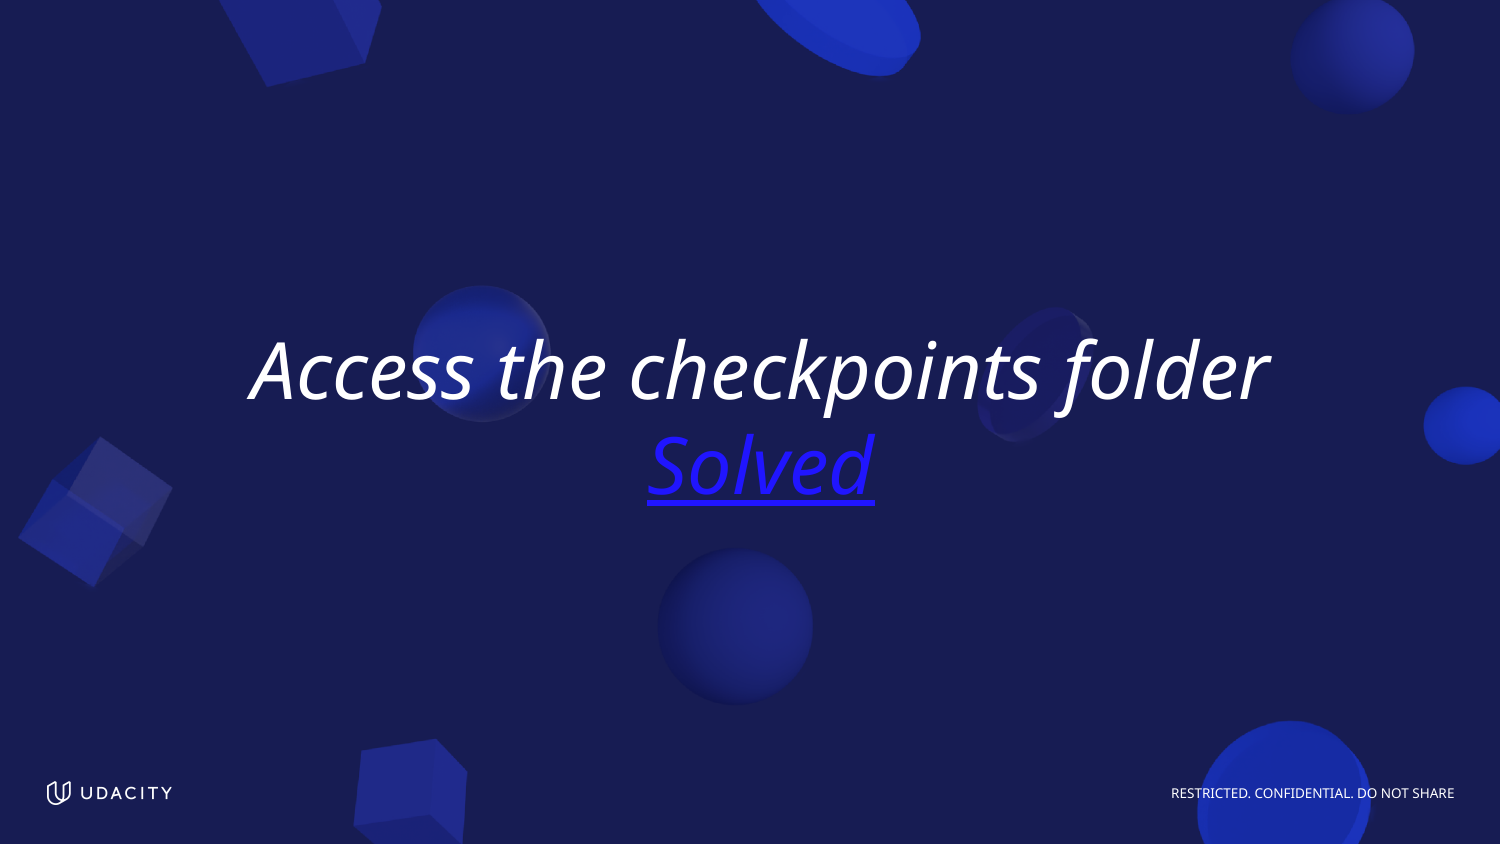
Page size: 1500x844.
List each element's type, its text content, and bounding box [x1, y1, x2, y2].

picture [0, 0, 1500, 844]
title Access the checkpoints folder Solved [111, 306, 1411, 538]
